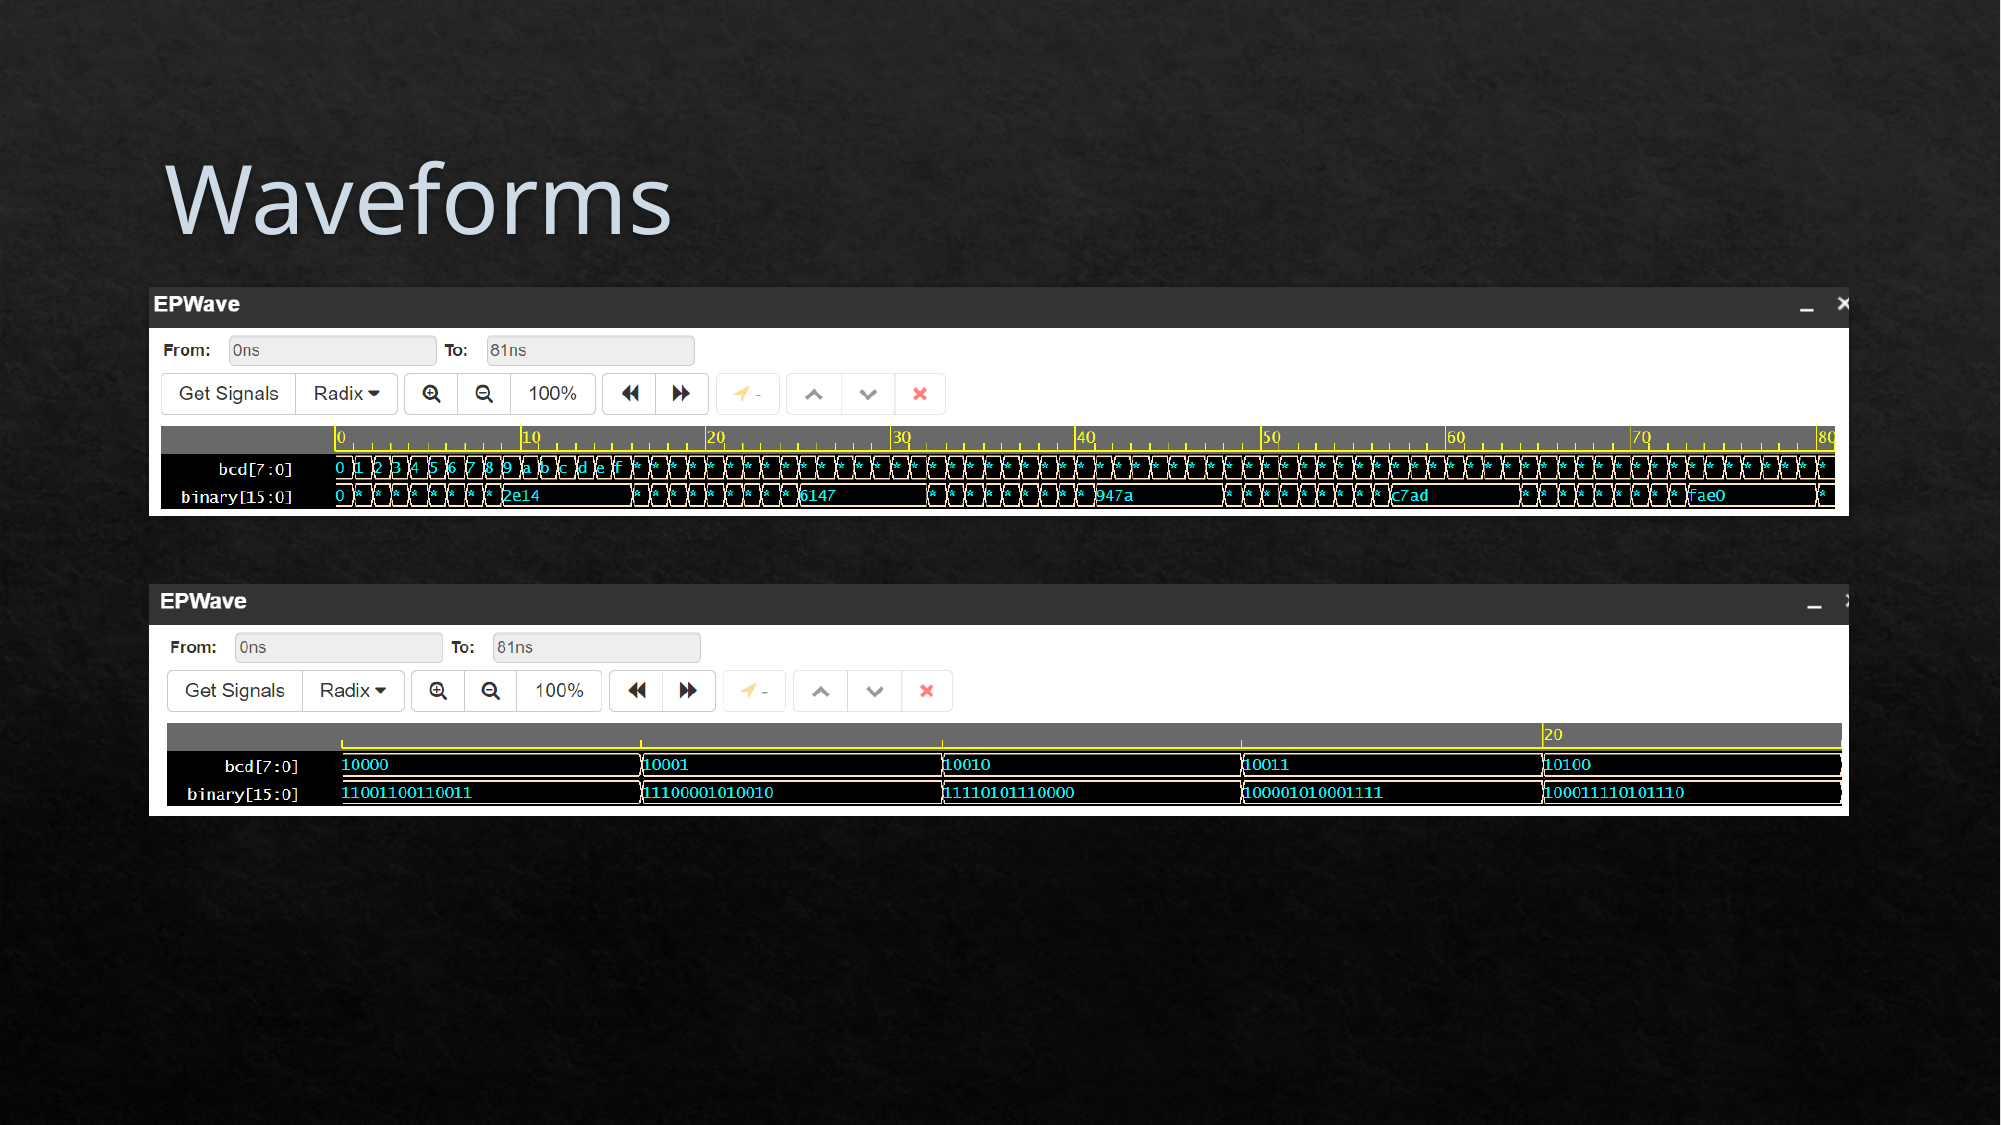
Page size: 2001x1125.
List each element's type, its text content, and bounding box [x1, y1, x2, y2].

title Waveforms [149, 99, 1849, 282]
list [149, 286, 1849, 517]
picture [149, 583, 1849, 817]
